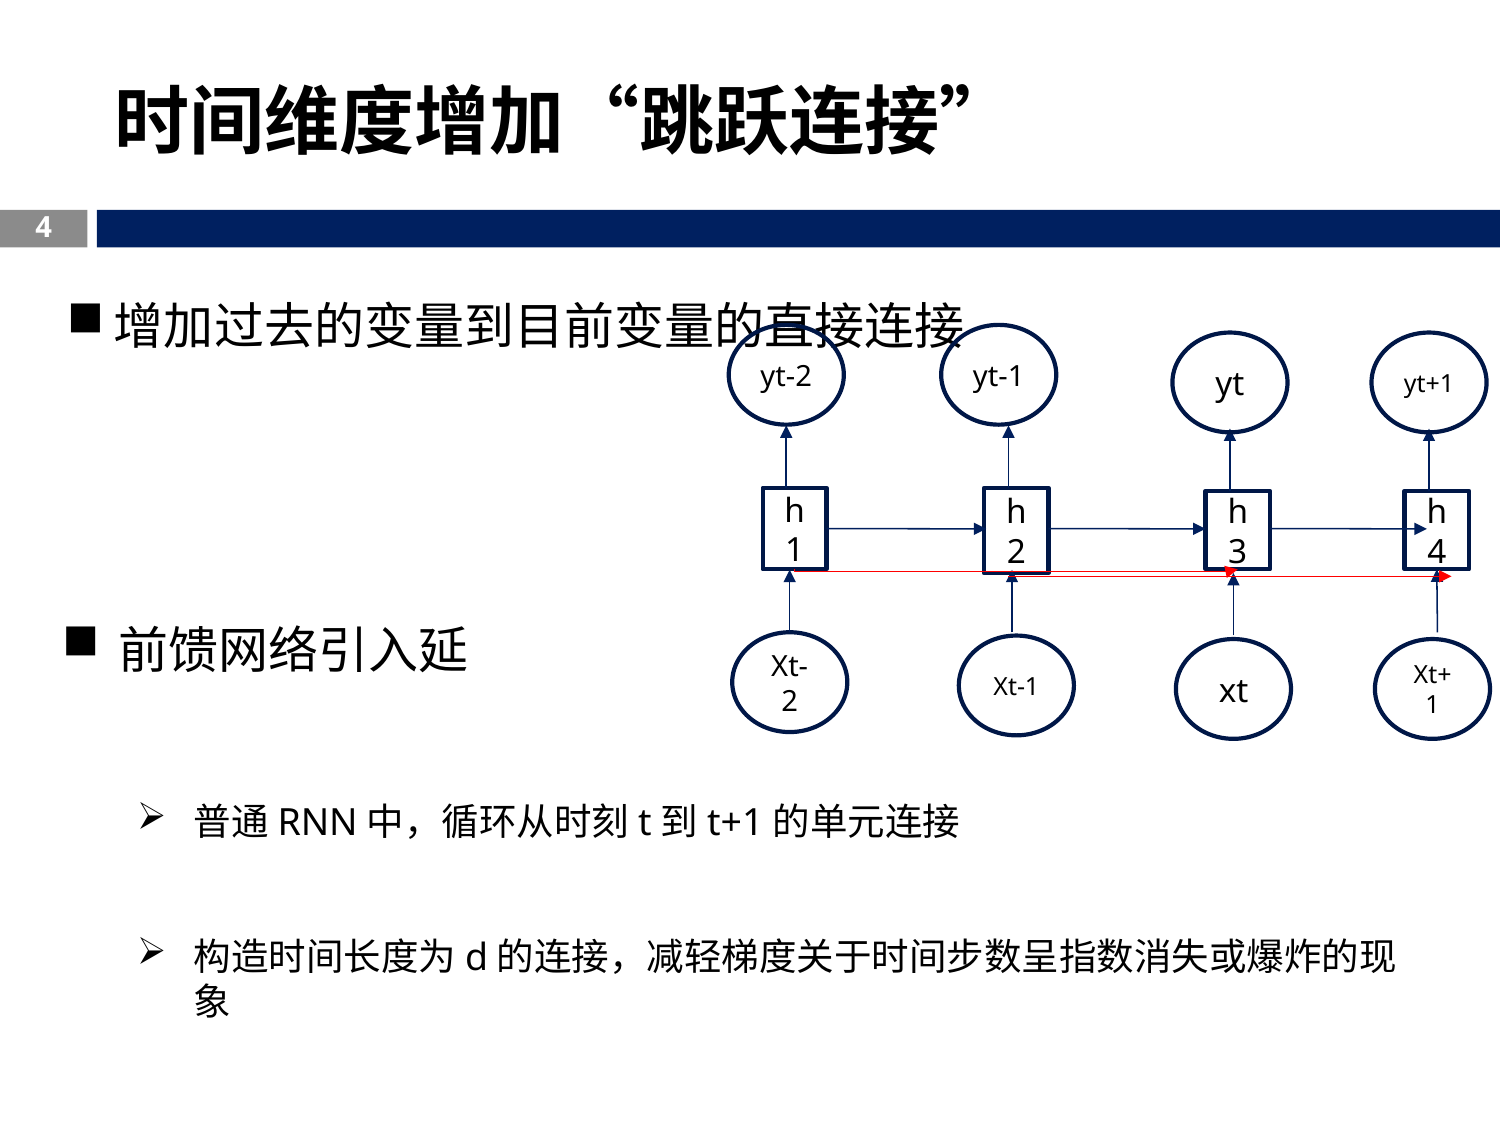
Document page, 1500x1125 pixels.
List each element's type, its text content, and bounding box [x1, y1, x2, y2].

text_box Xt-2 [730, 630, 850, 735]
text_box xt [1234, 637, 1294, 741]
text_box yt+1 [1369, 330, 1489, 435]
text_box xt [1173, 637, 1225, 741]
text_box yt [1170, 330, 1290, 435]
text_box 时间维度增加“跳跃连接” [99, 37, 1438, 200]
text_box 增加过去的变量到目前变量的直接连接 [52, 287, 979, 362]
text_box yt-1 [939, 322, 1059, 427]
text_box h3 [1234, 489, 1272, 571]
text_box yt-2 [726, 322, 846, 427]
text_box h4 [1402, 489, 1471, 571]
text_box h2 [982, 486, 1011, 571]
text_box 前馈网络引入延 普通RNN中，循环从时刻t到t+1的单元连接 构造时间长度为d的连接，减轻梯度关于时间步数呈指数消失或爆炸的现象 [47, 550, 1438, 1125]
text_box h3 [1203, 489, 1225, 571]
text_box Xt-1 [1021, 633, 1077, 738]
slide_number 4 [0, 208, 88, 249]
text_box Xt+1 [1372, 636, 1493, 741]
text_box h2 [1021, 486, 1051, 571]
text_box h1 [761, 486, 829, 571]
text_box Xt-1 [956, 633, 1011, 738]
